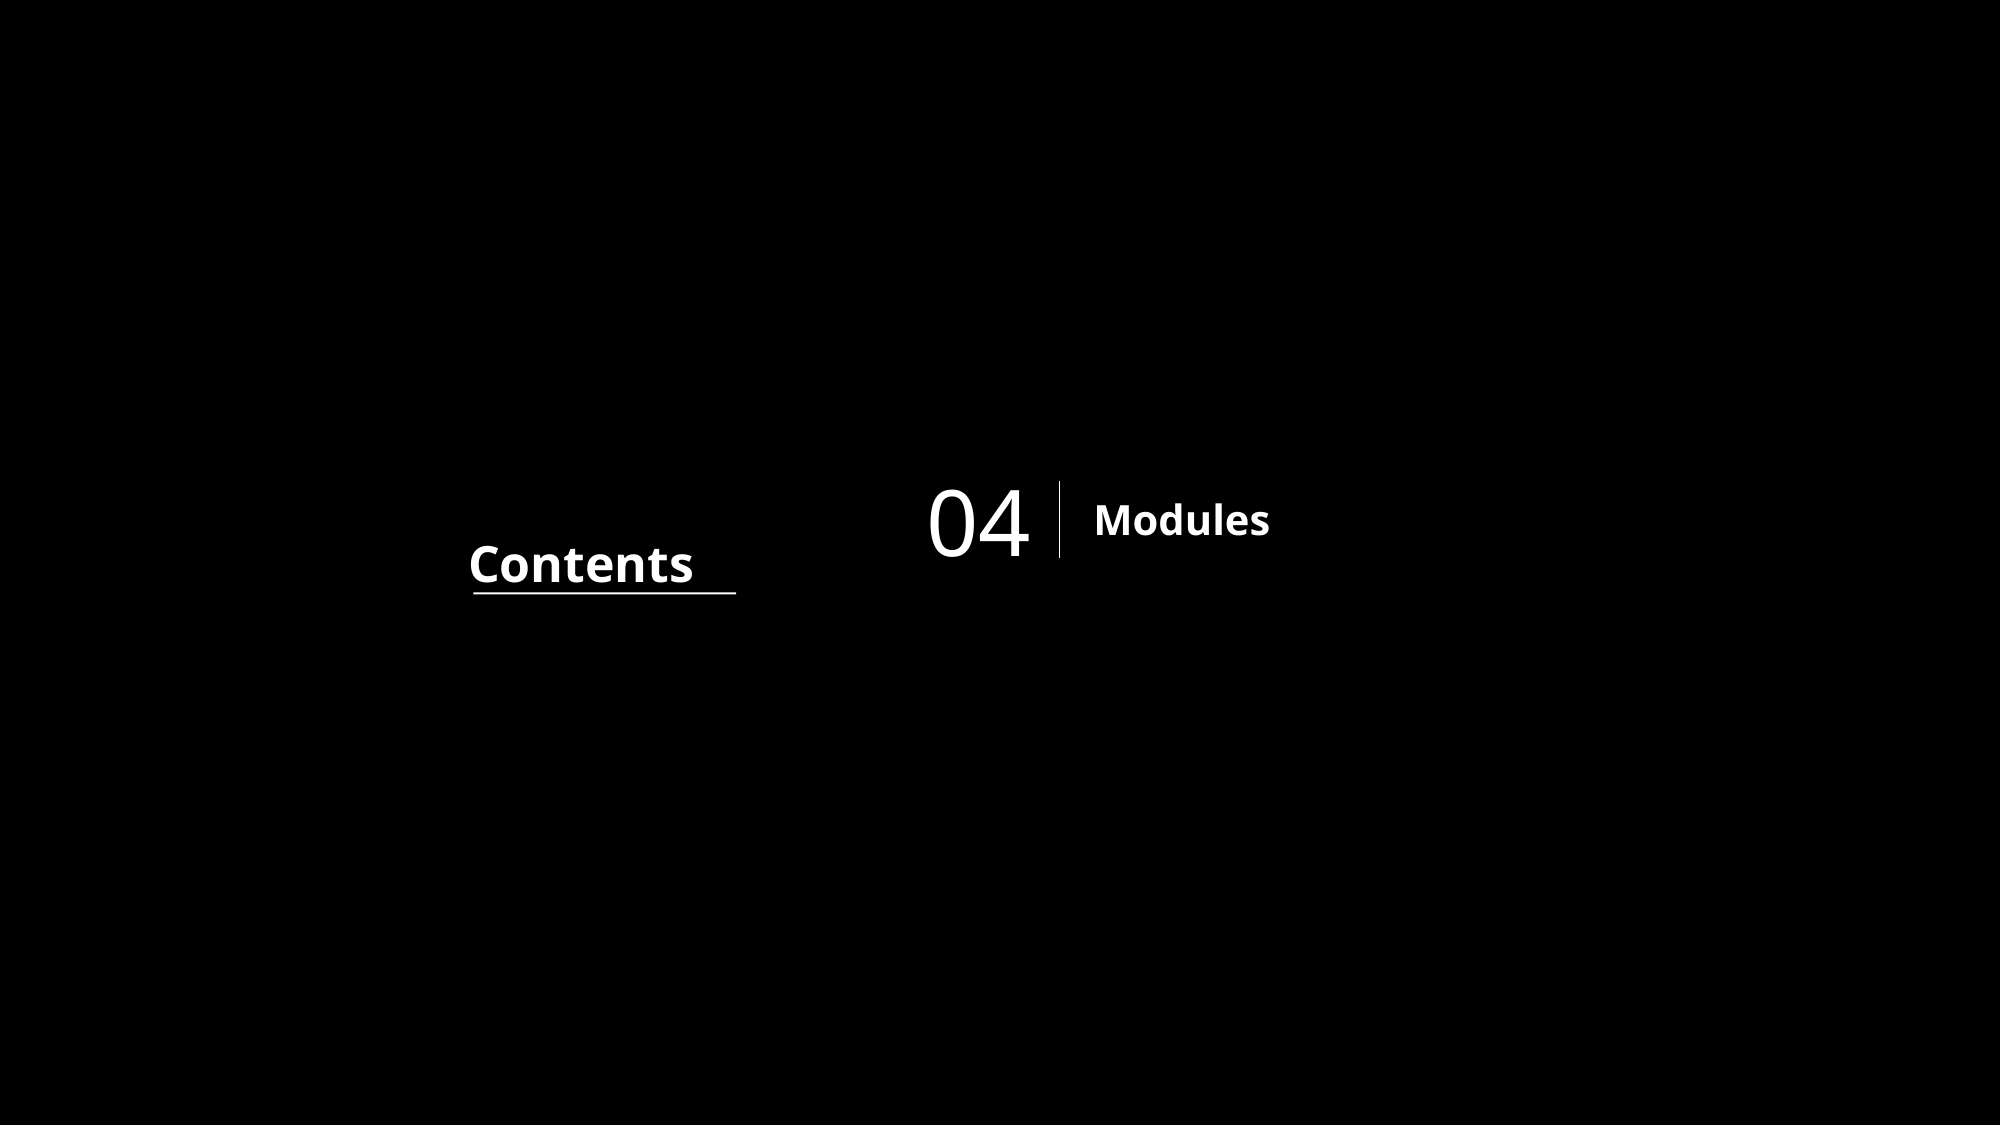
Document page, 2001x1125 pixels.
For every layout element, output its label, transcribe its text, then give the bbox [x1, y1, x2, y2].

text_box Modules [1082, 494, 1850, 595]
text_box Contents [468, 532, 742, 593]
text_box 04 [911, 457, 1046, 582]
